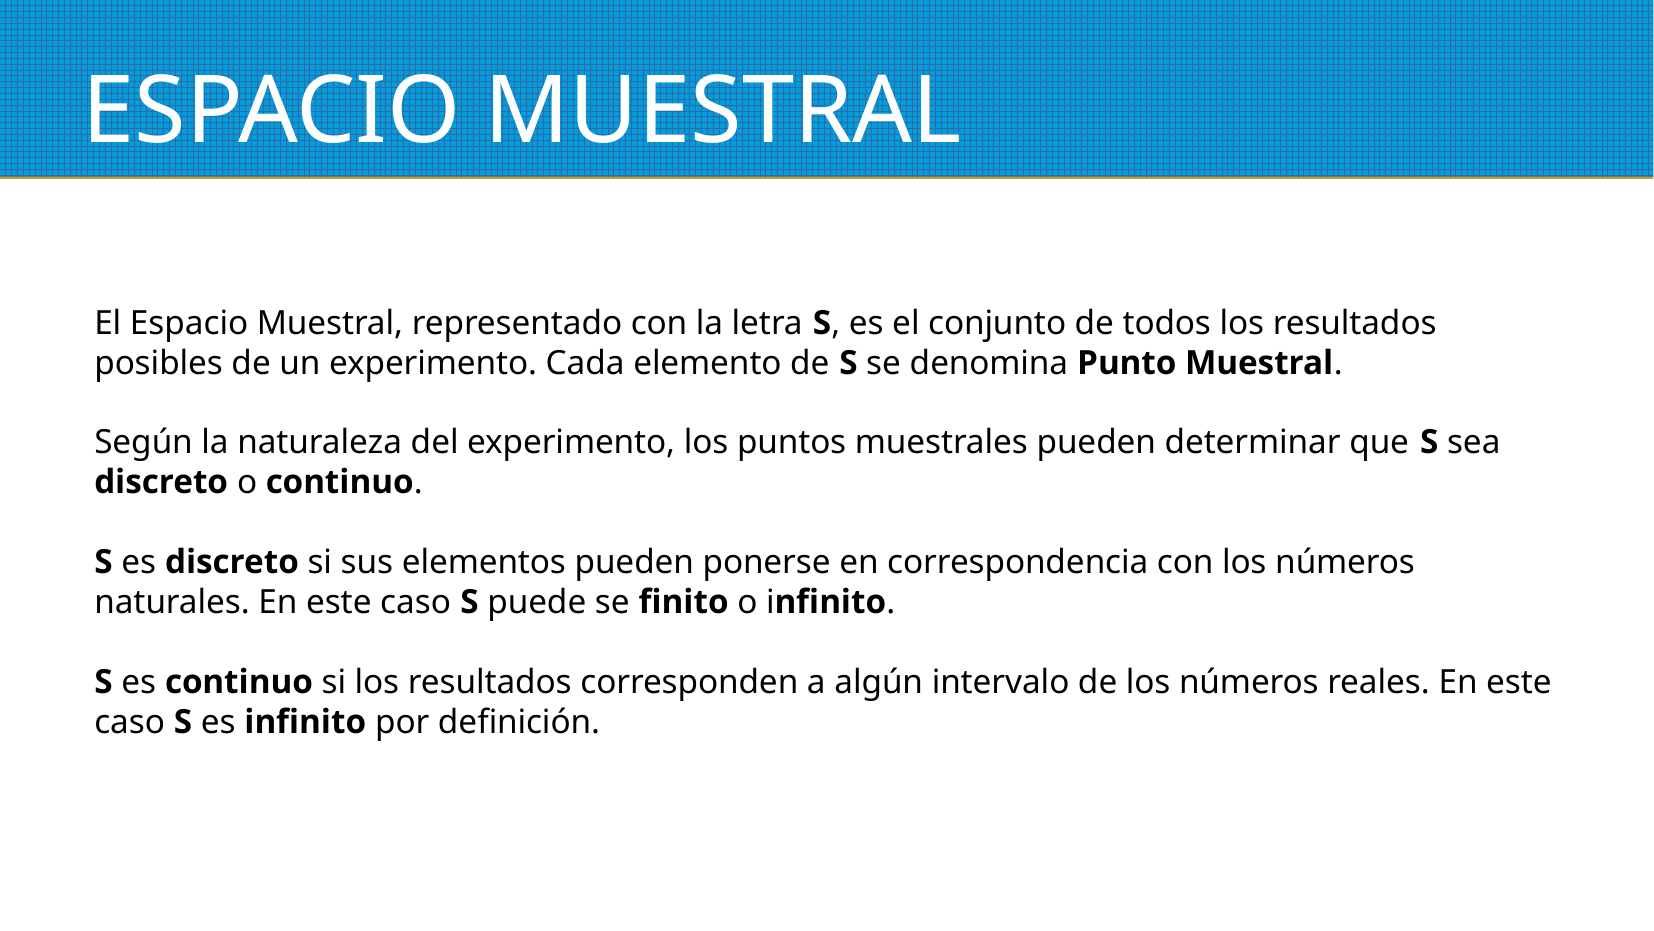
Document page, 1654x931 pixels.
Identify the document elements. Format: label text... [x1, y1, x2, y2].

text_box El Espacio Muestral, representado con la letra S, es el conjunto de todos los resultados posibles de un experimento. Cada elemento de S se denomina Punto Muestral. Según la naturaleza del experimento, los puntos muestrales pueden determinar que S sea discreto o continuo. S es discreto si sus elementos pueden ponerse en correspondencia con los números naturales. En este caso S puede se finito o infinito. S es continuo si los resultados corresponden a algún intervalo de los números reales. En este caso S es infinito por definición. [88, 302, 1565, 739]
picture [0, 179, 1654, 931]
text_box ESPACIO MUESTRAL [82, 14, 1571, 170]
